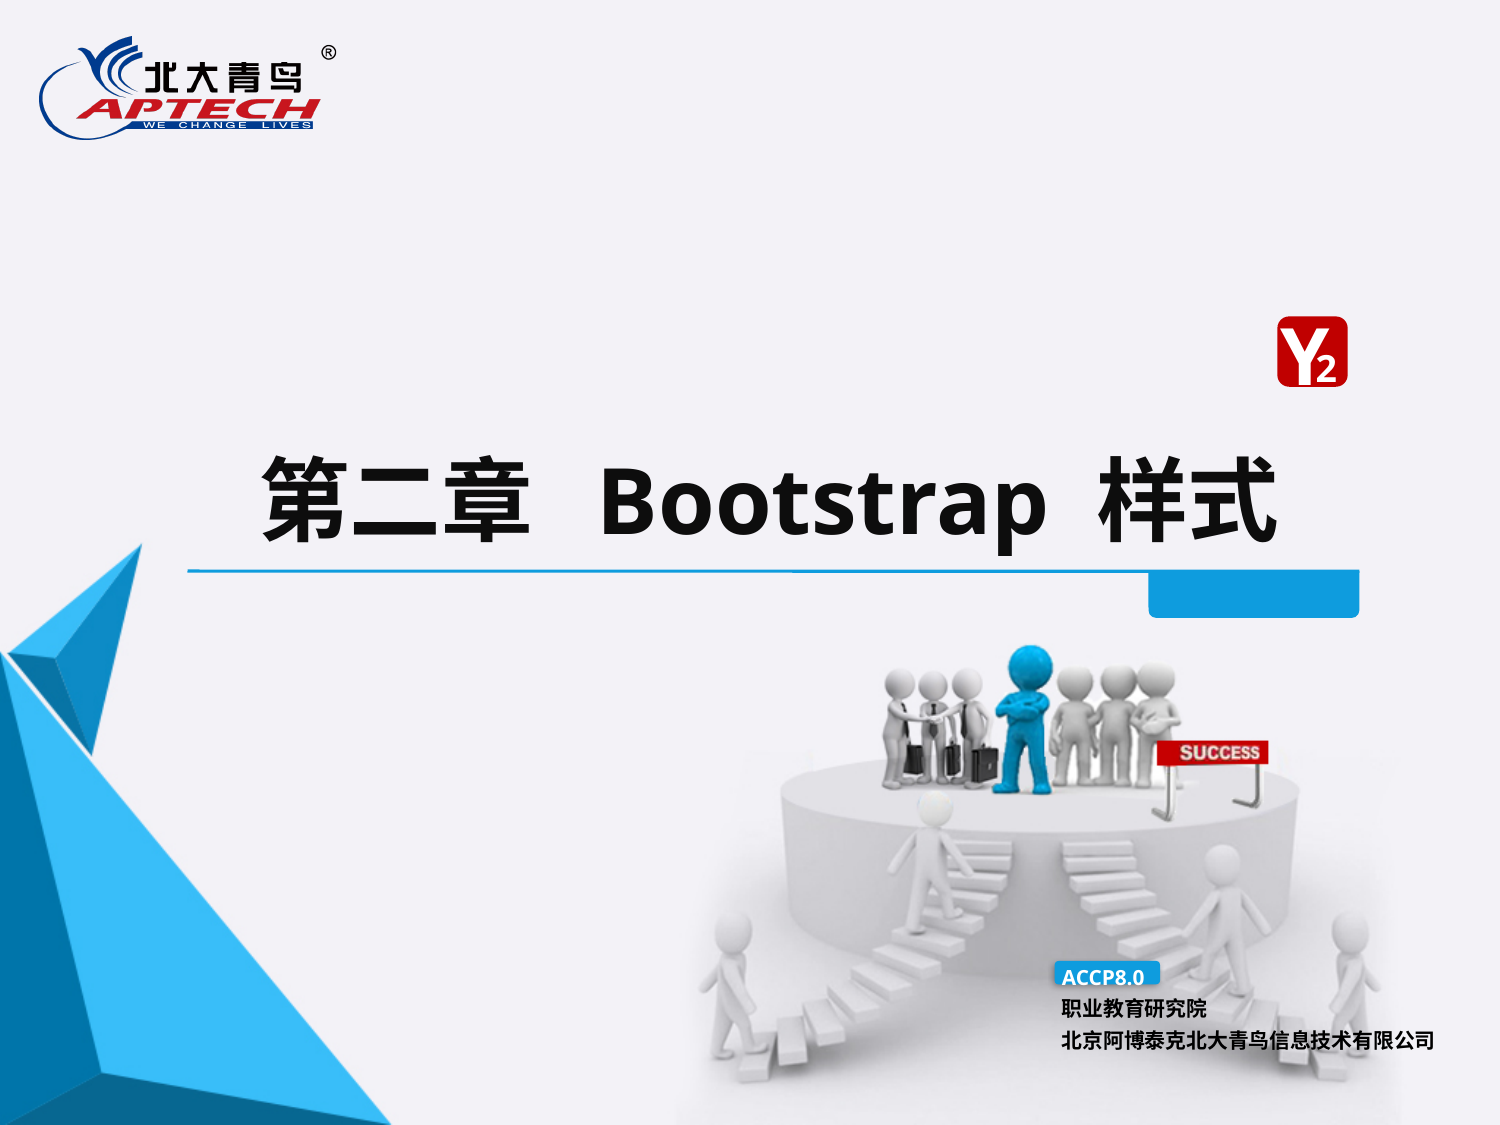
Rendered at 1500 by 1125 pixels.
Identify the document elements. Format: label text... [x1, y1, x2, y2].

title 第二章 Bootstrap 样式 [131, 433, 1407, 563]
picture [0, 0, 1500, 1125]
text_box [187, 570, 1360, 619]
